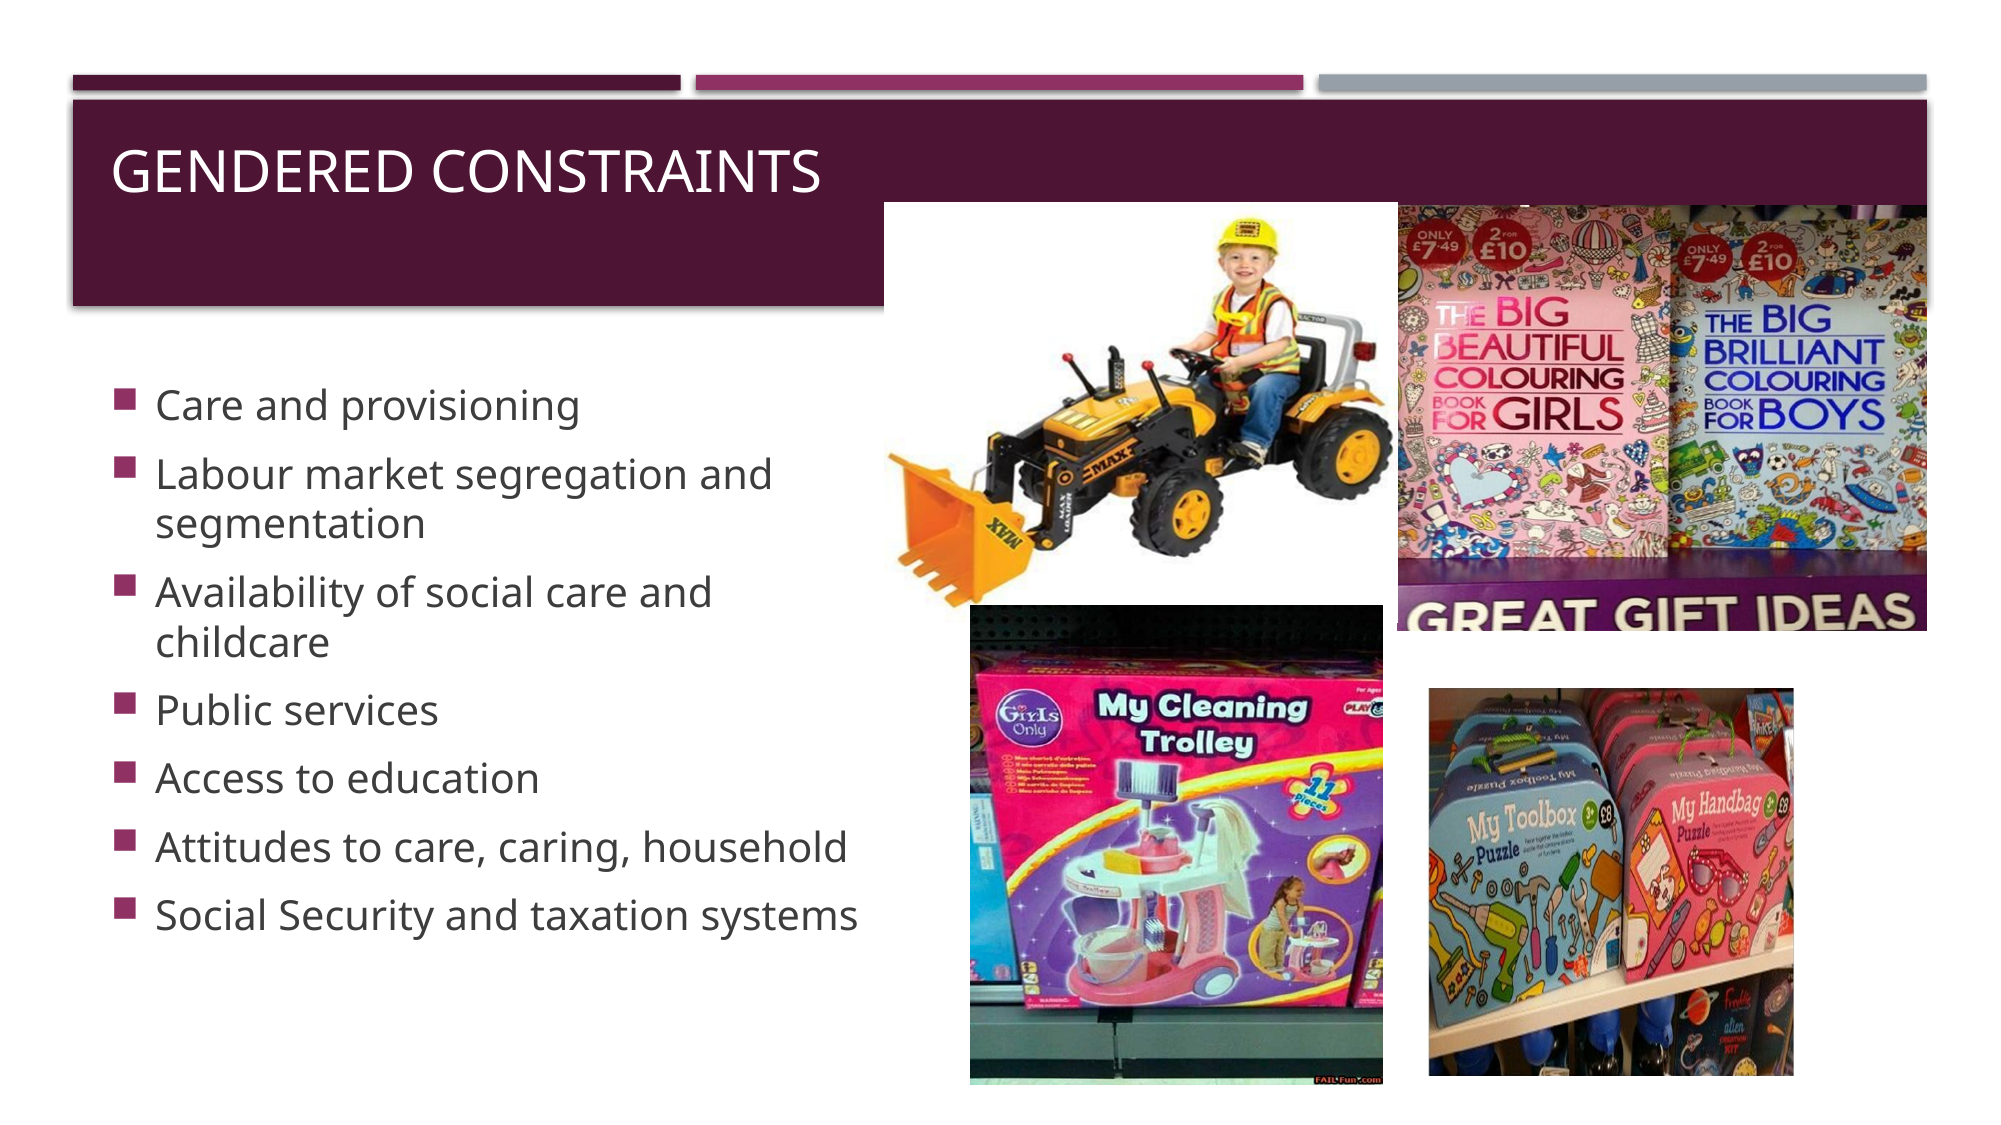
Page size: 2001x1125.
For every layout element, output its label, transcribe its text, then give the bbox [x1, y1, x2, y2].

list Care and provisioning Labour market segregation and segmentation Availability of social care and childcare Public services Access to education Attitudes to care, caring, household Social Security and taxation systems [95, 365, 884, 1007]
picture [1426, 688, 1795, 1077]
title Gendered Constraints [95, 119, 1905, 282]
picture [883, 201, 1398, 1085]
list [1397, 204, 1928, 632]
